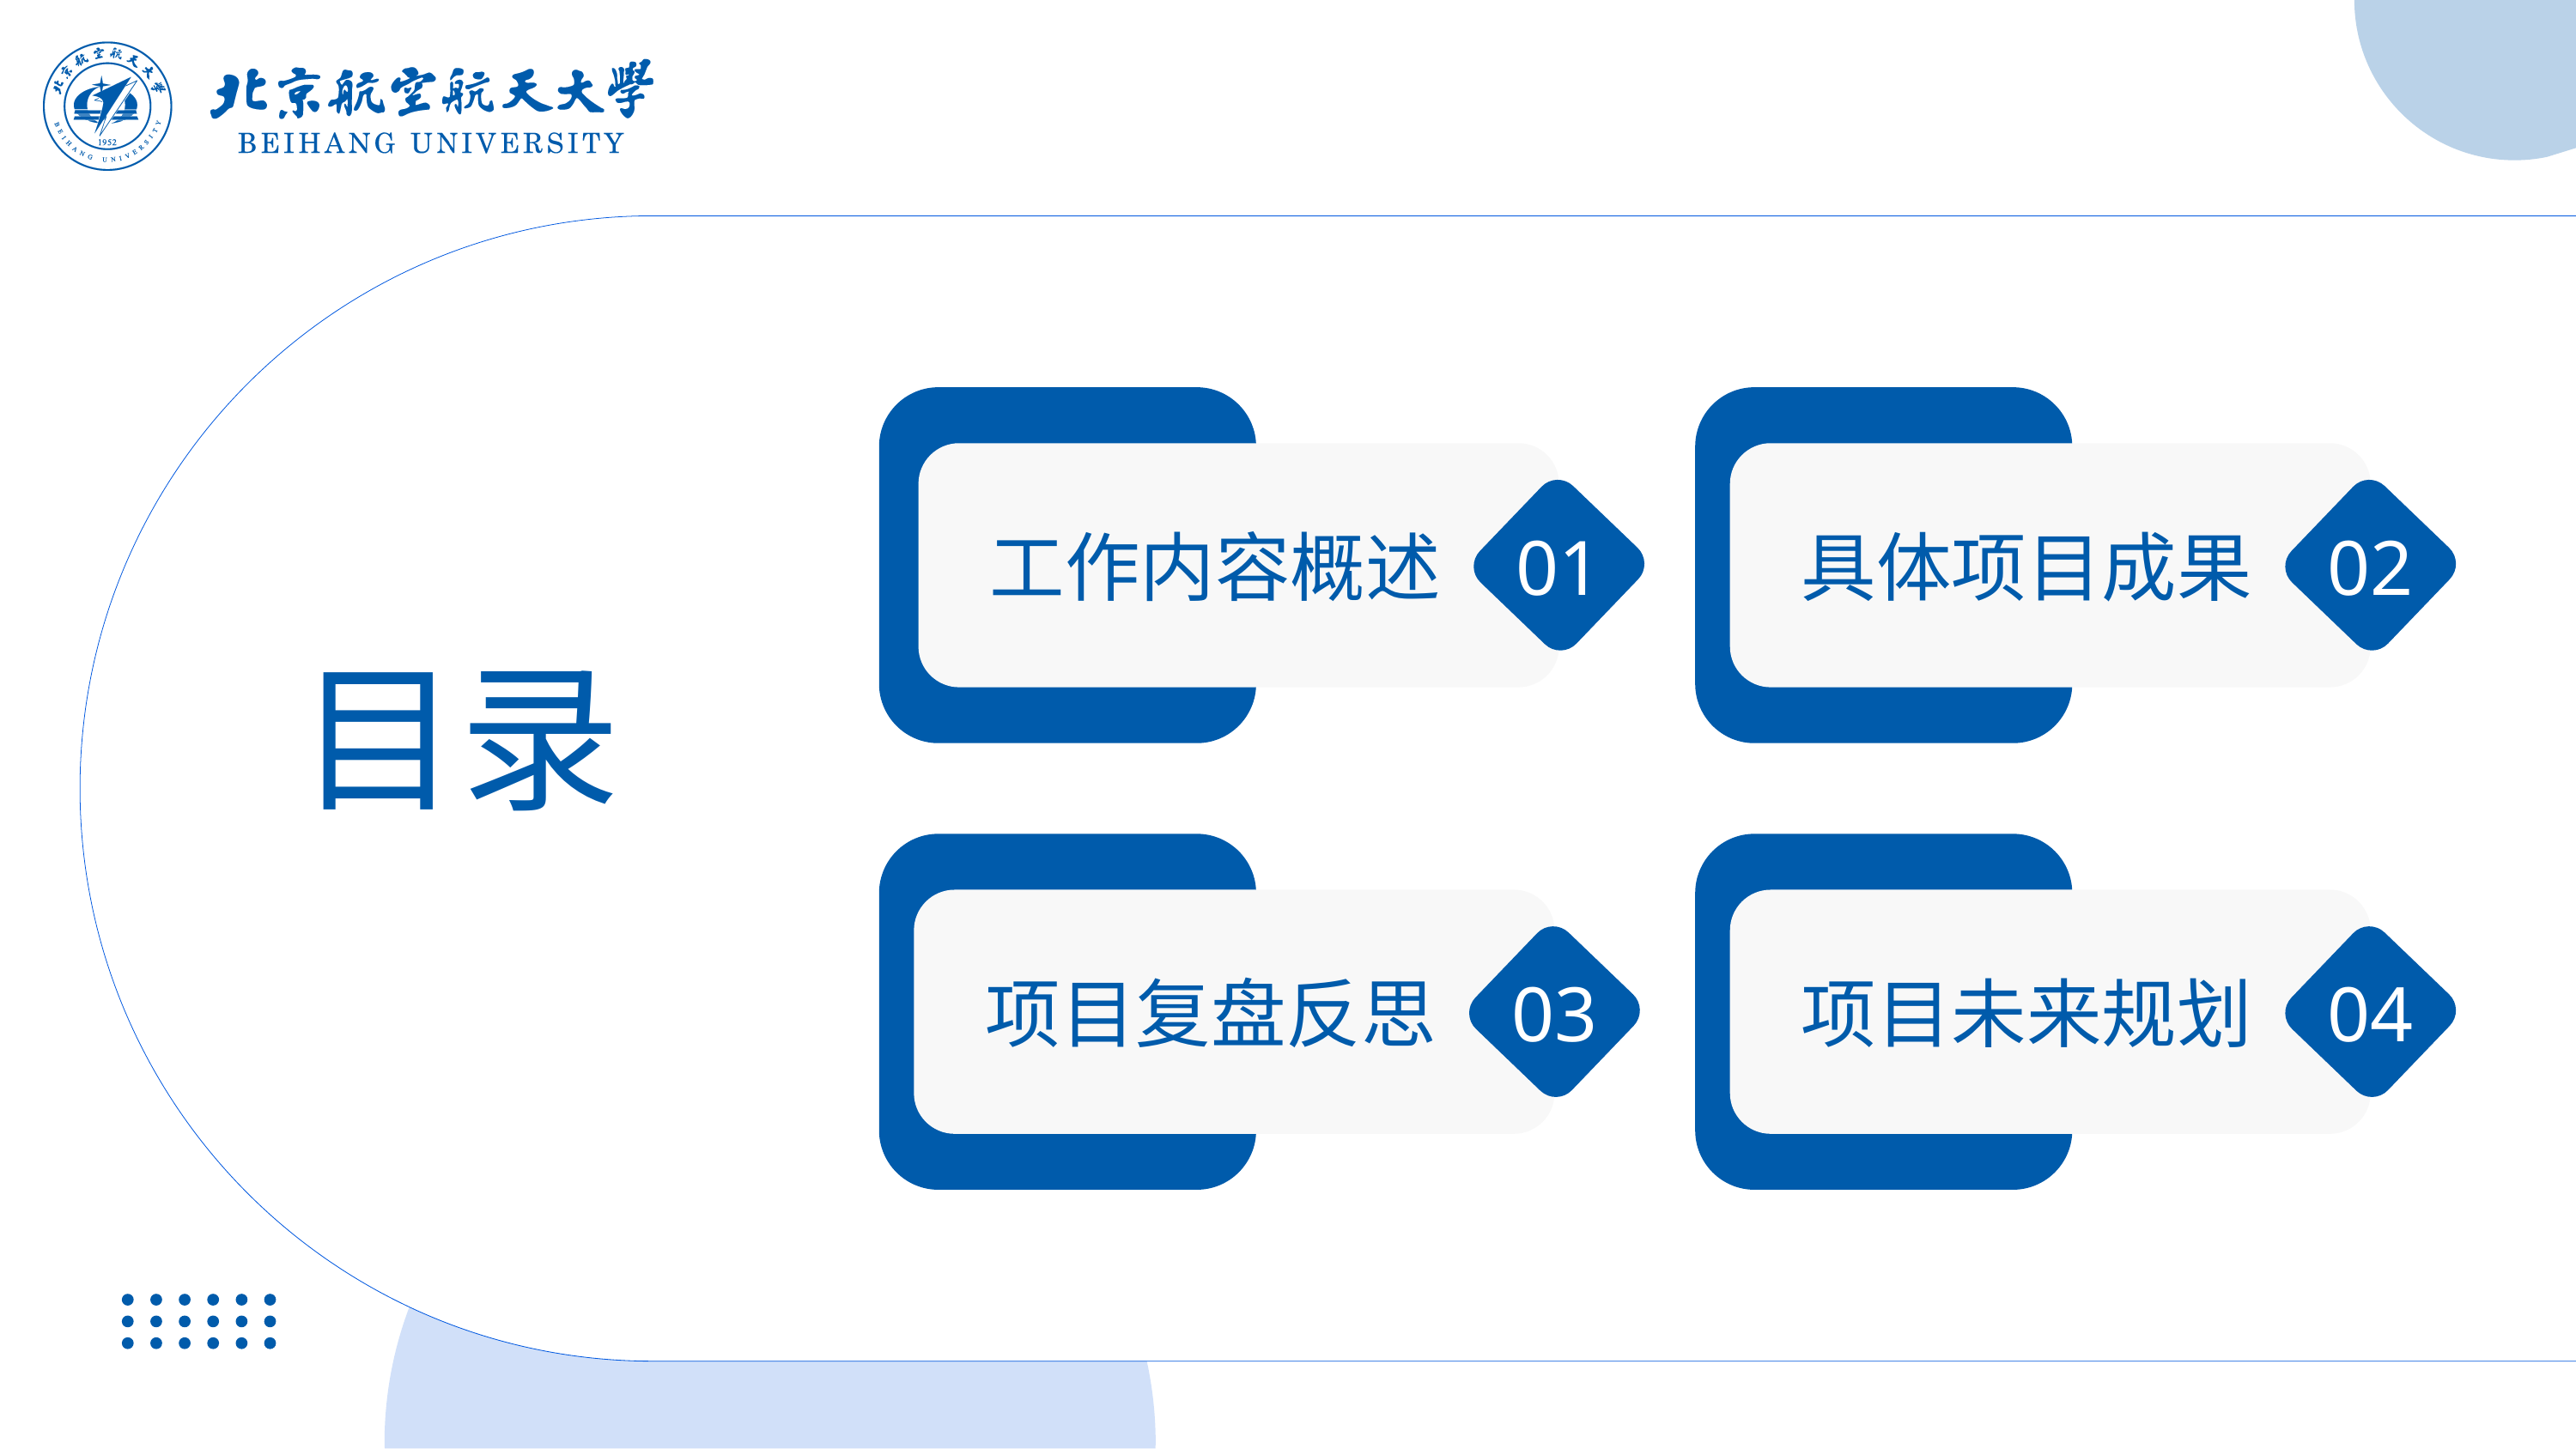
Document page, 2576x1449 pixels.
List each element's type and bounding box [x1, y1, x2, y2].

text_box [2354, 0, 2576, 161]
text_box [878, 387, 1256, 743]
text_box [121, 1294, 276, 1349]
text_box [79, 215, 2576, 1362]
text_box [1729, 443, 2371, 688]
text_box [1729, 889, 2371, 1134]
text_box [2303, 944, 2438, 1079]
text_box [1492, 498, 1626, 633]
text_box [2303, 498, 2438, 633]
text_box [1695, 834, 2073, 1190]
text_box [1487, 944, 1622, 1079]
text_box [914, 889, 1555, 1134]
text_box [384, 1362, 1156, 1449]
text_box [878, 834, 1256, 1190]
picture [42, 41, 653, 171]
text_box [918, 443, 1559, 688]
text_box [1695, 387, 2073, 743]
